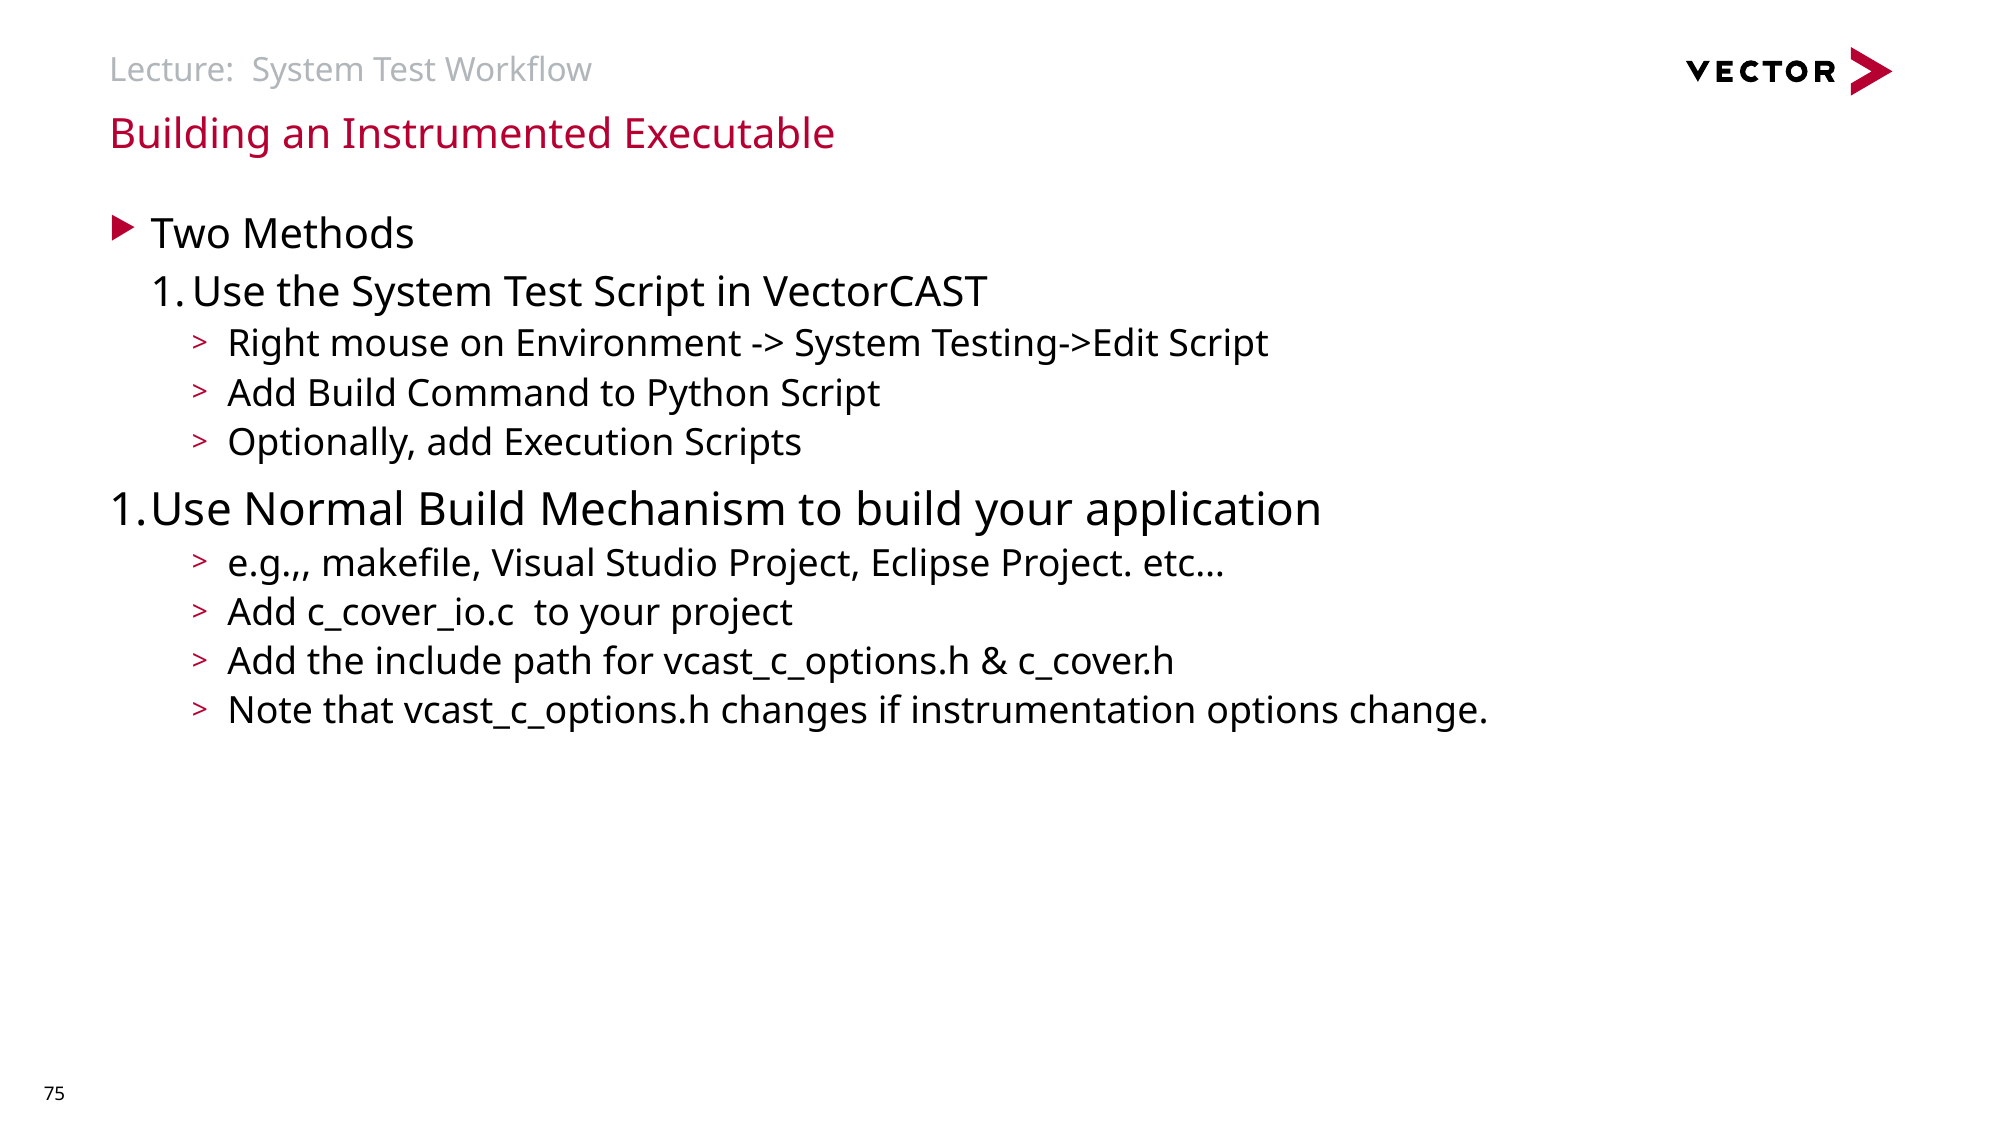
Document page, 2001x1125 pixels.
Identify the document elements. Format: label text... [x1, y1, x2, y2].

title Lecture: System Test Workflow [109, 41, 1577, 89]
list Two Methods Use the System Test Script in VectorCAST Right mouse on Environment -> System Testing->Edit Script Add Build Command to Python Script Optionally, add Execution Scripts Use Normal Build Mechanism to build your application e.g.,, makefile, Visual Studio Project, Eclipse Project. etc… Add c_cover_io.c to your project Add the include path for vcast_c_options.h & c_cover.h Note that vcast_c_options.h changes if instrumentation options change. [109, 206, 1893, 1063]
list Building an Instrumented Executable [109, 103, 1577, 157]
